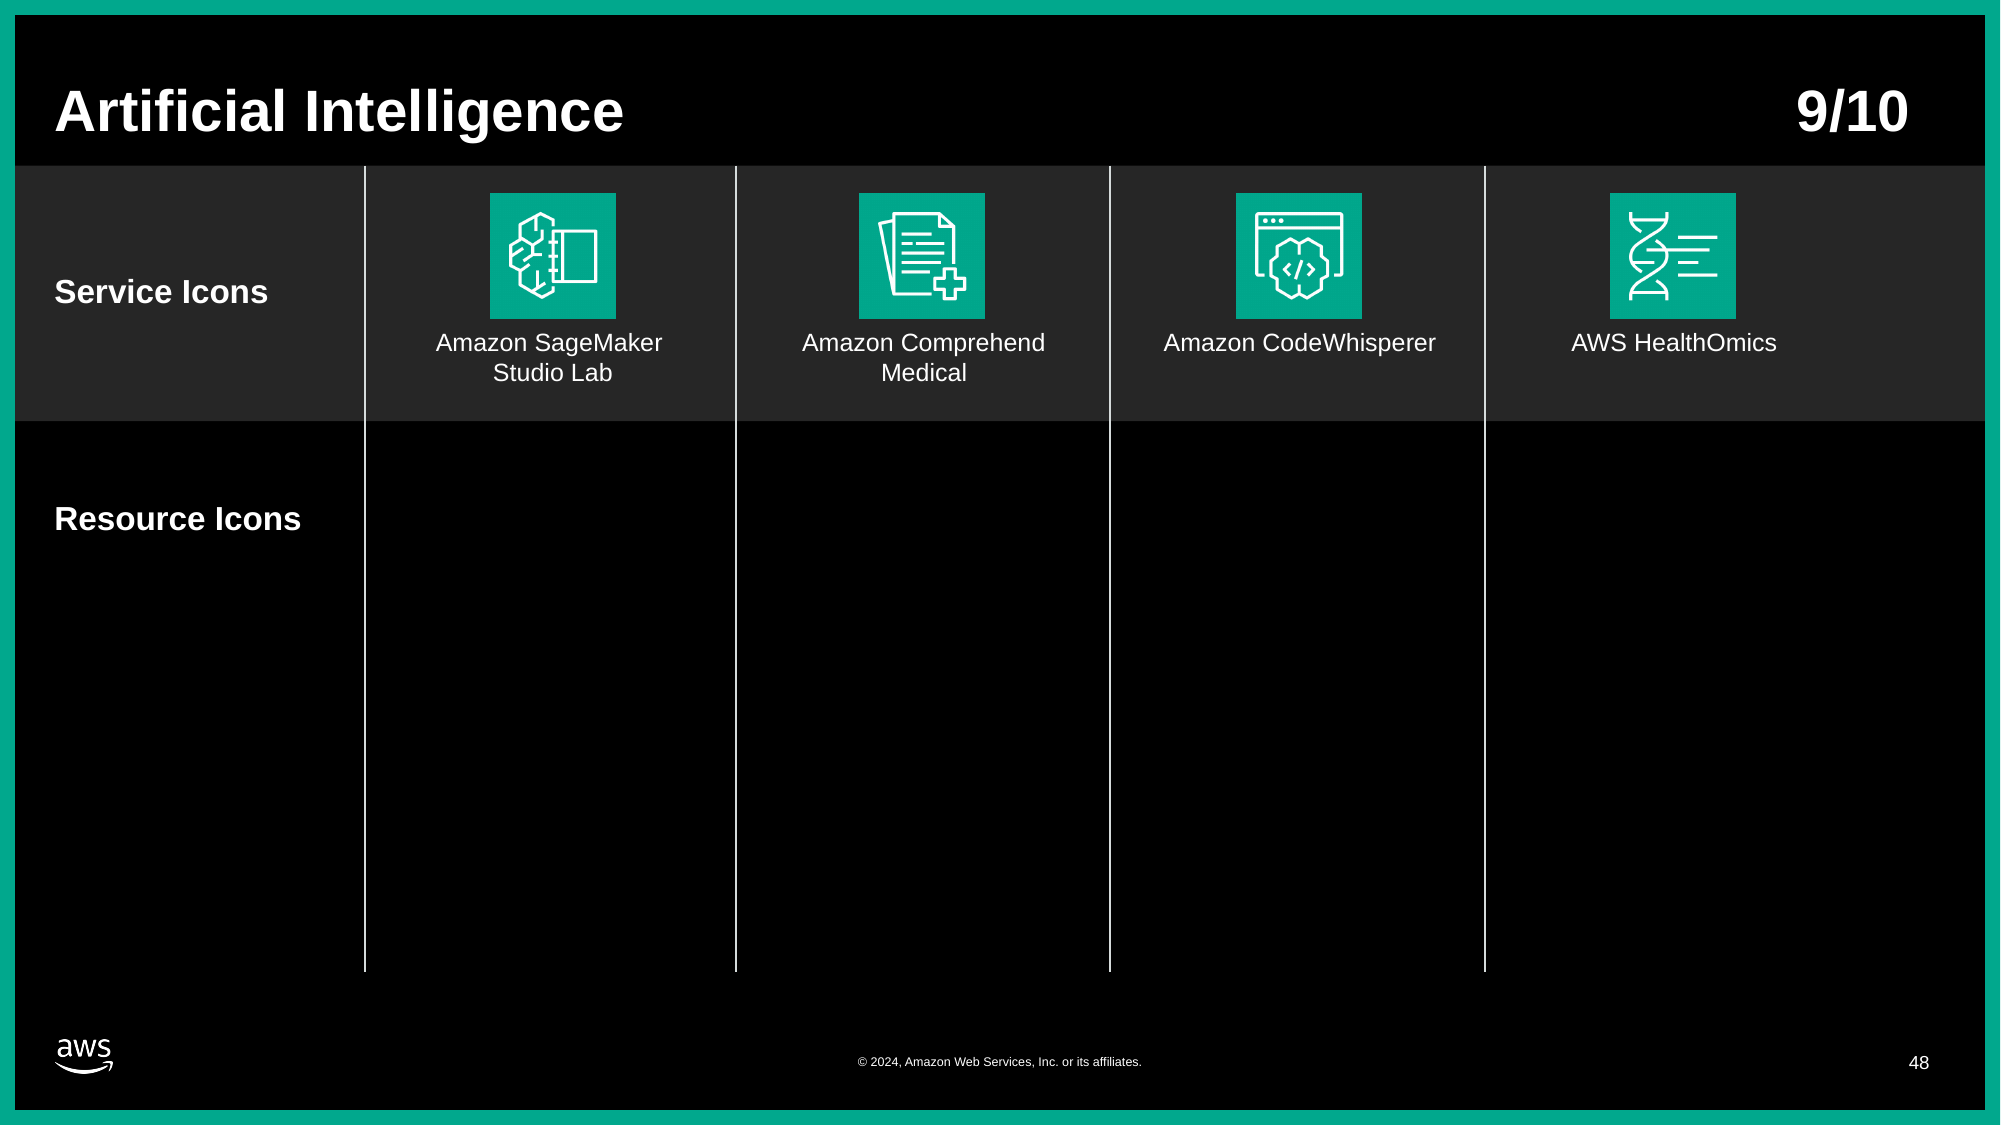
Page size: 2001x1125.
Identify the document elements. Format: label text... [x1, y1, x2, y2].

text_box Amazon Comprehend Medical [736, 319, 1109, 394]
text_box Amazon CodeWhisperer [1113, 319, 1484, 364]
footer © 2024, Amazon Web Services, Inc. or its affiliates. [662, 1031, 1338, 1092]
text_box Amazon SageMaker Studio Lab [369, 319, 735, 394]
title Artificial Intelligence 9/10 [39, 59, 1945, 166]
picture [1610, 193, 1736, 319]
picture [490, 193, 616, 319]
text_box AWS HealthOmics [1488, 319, 1860, 364]
picture [55, 1039, 113, 1074]
picture [859, 193, 985, 319]
slide_number 48 [1494, 1031, 1945, 1092]
picture [1236, 193, 1362, 319]
